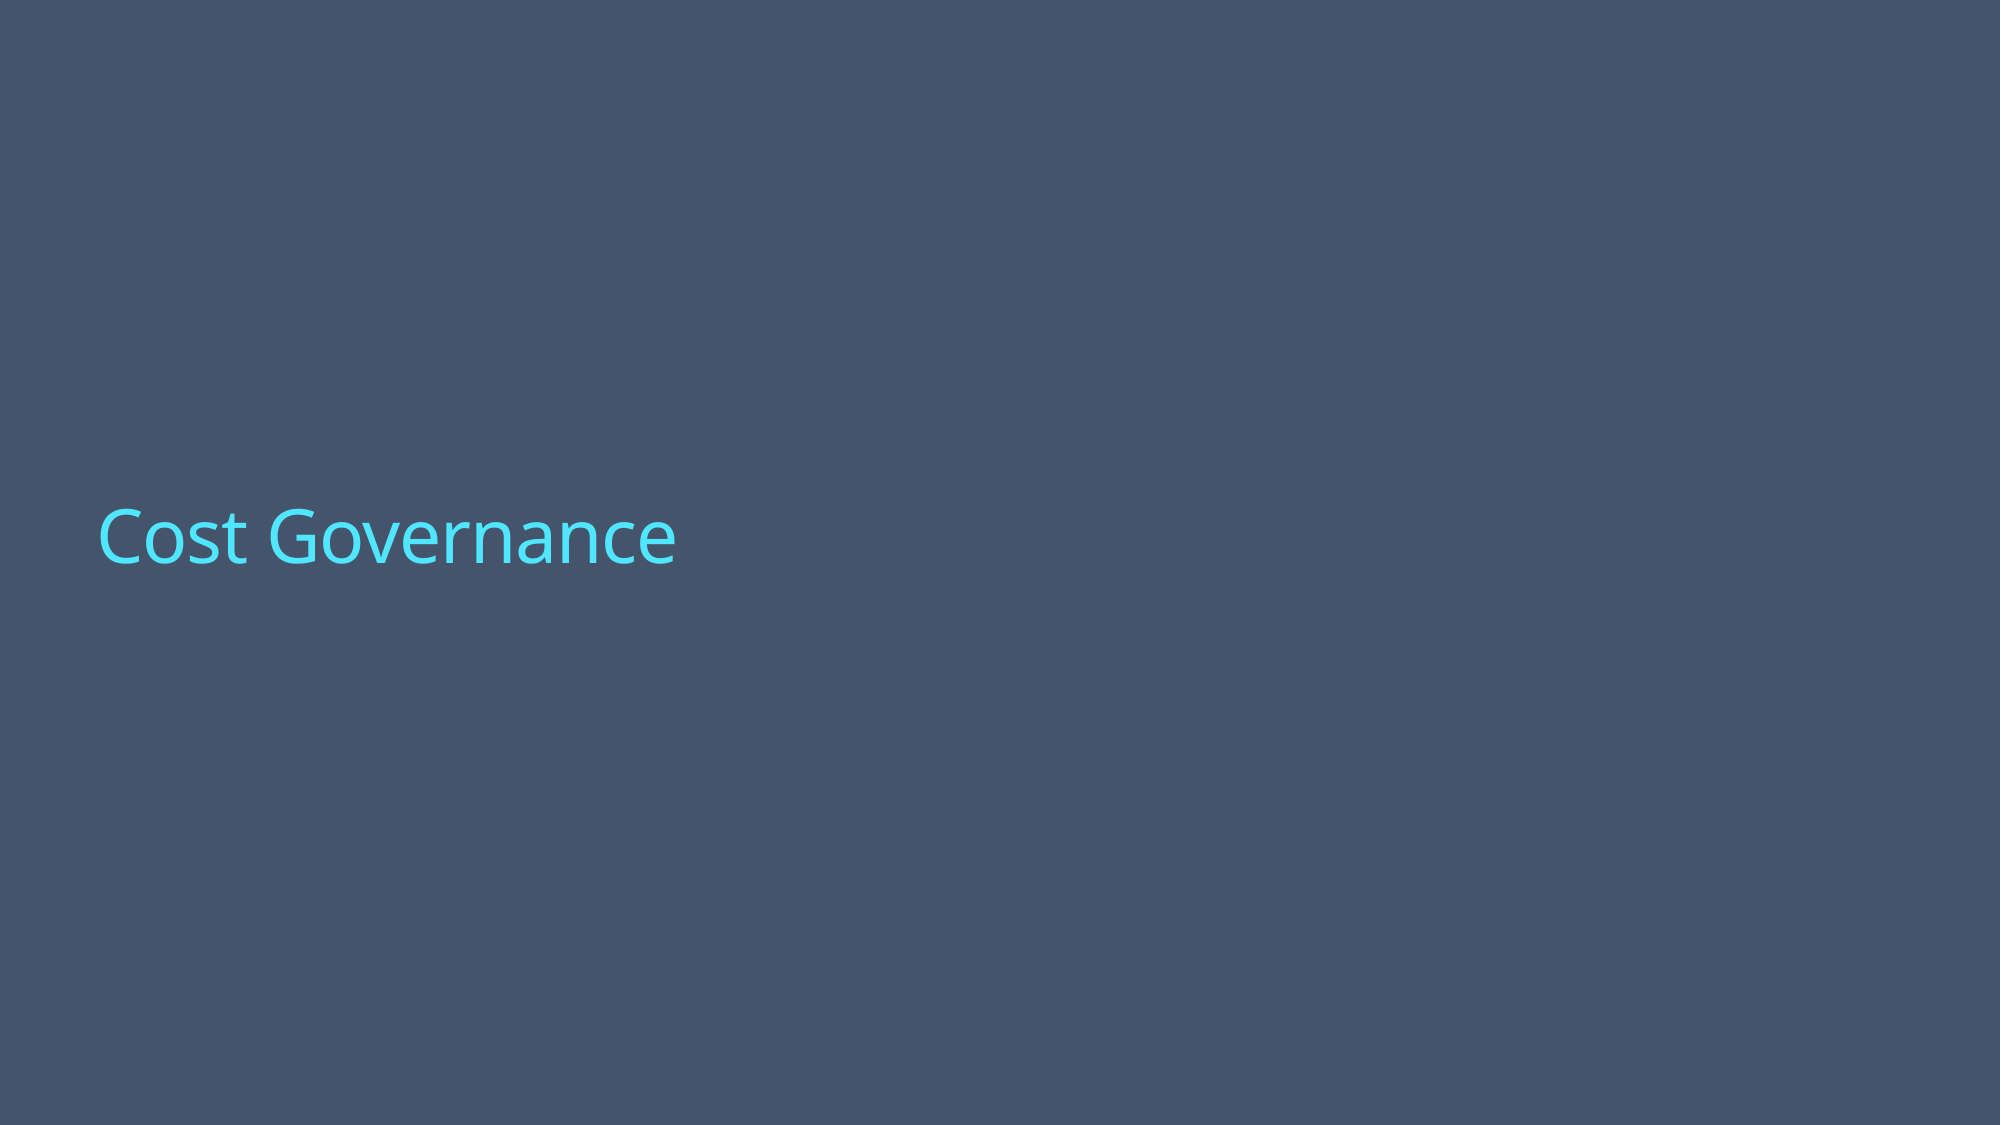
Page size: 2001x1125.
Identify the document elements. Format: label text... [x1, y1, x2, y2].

title Cost Governance [96, 498, 1596, 580]
